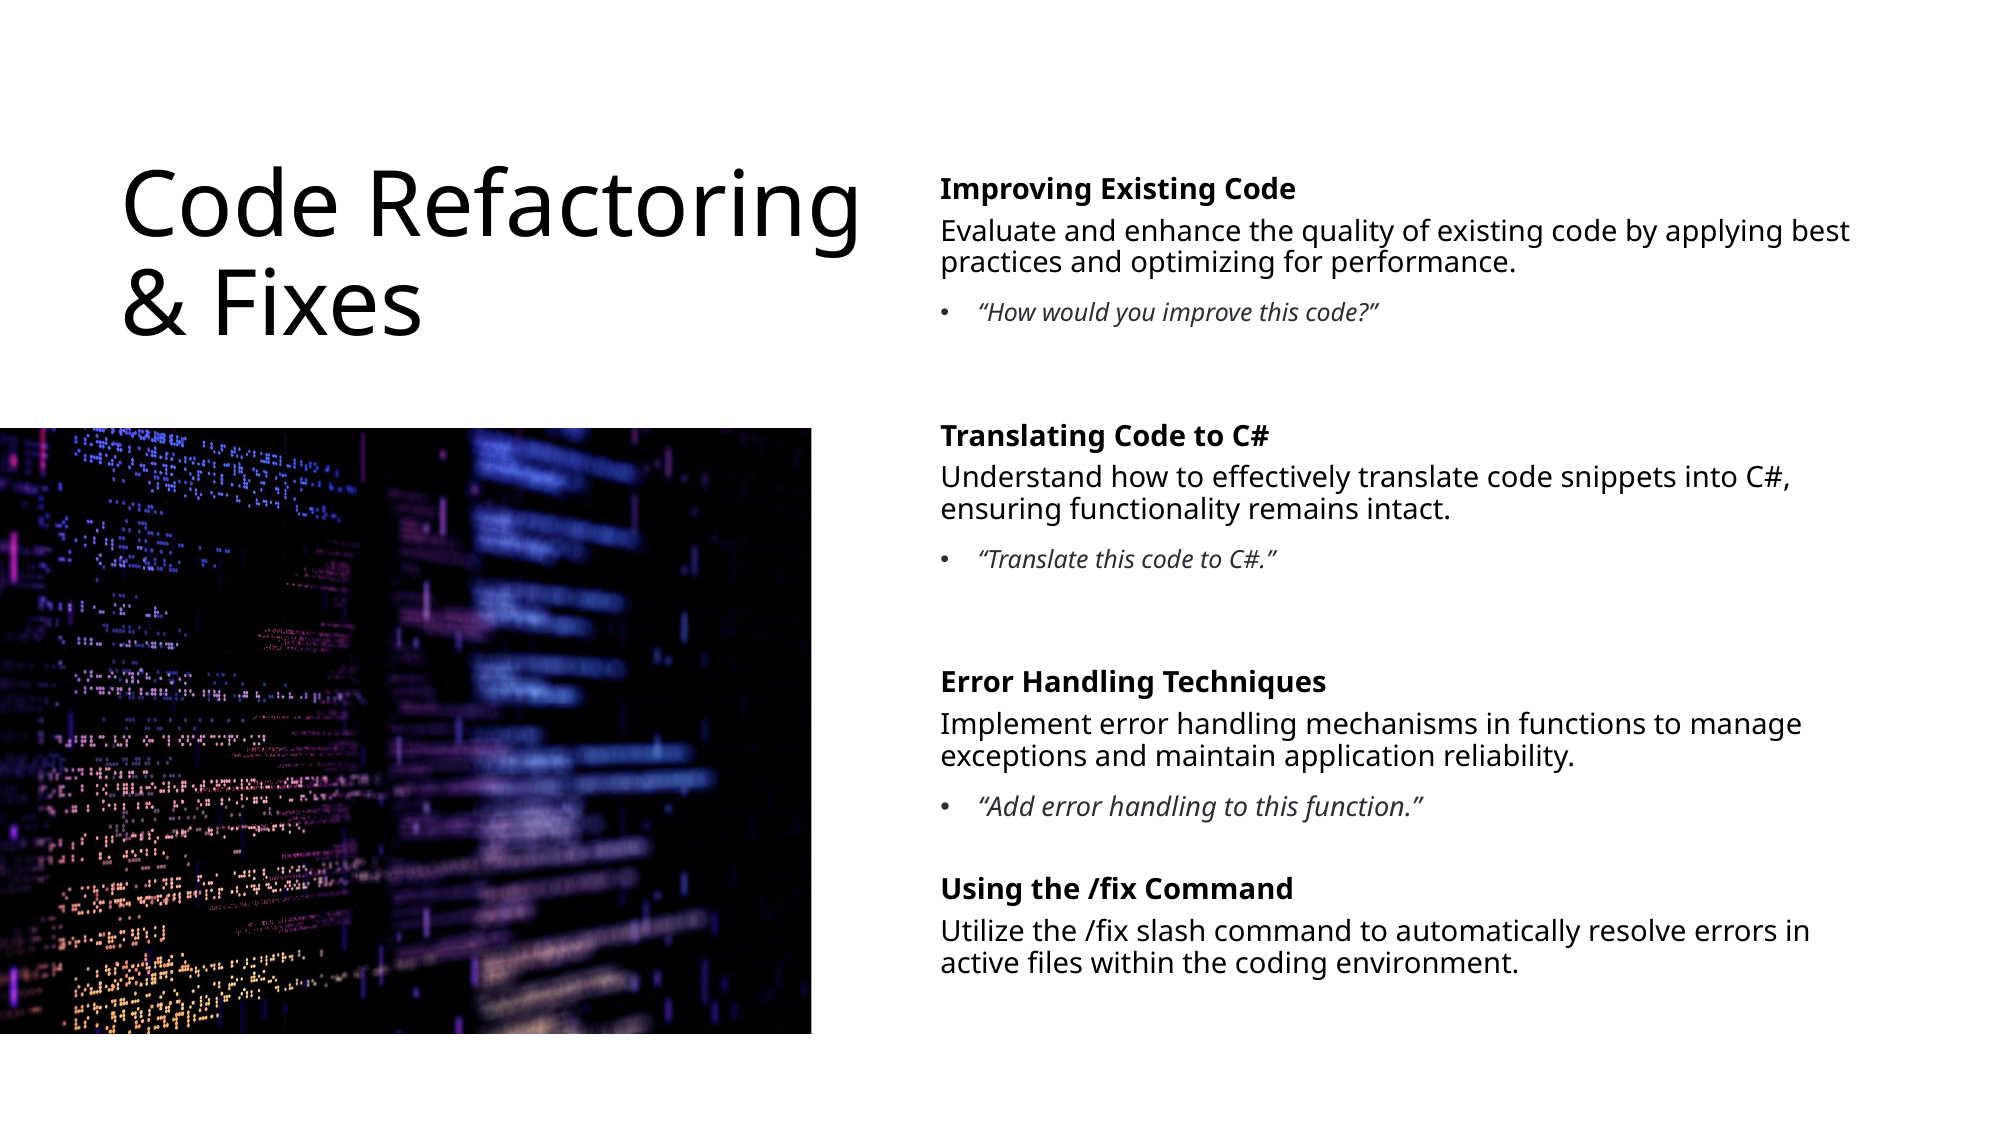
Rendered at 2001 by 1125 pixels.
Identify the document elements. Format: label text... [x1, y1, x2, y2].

list Improving Existing Code Evaluate and enhance the quality of existing code by applying best practices and optimizing for performance. “How would you improve this code?” Translating Code to C# Understand how to effectively translate code snippets into C#, ensuring functionality remains intact. “Translate this code to C#.” Error Handling Techniques Implement error handling mechanisms in functions to manage exceptions and maintain application reliability. “Add error handling to this function.” Using the /fix Command Utilize the /fix slash command to automatically resolve errors in active files within the coding environment. [925, 166, 1892, 1034]
title Code Refactoring & Fixes [105, 149, 902, 393]
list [0, 428, 812, 1034]
